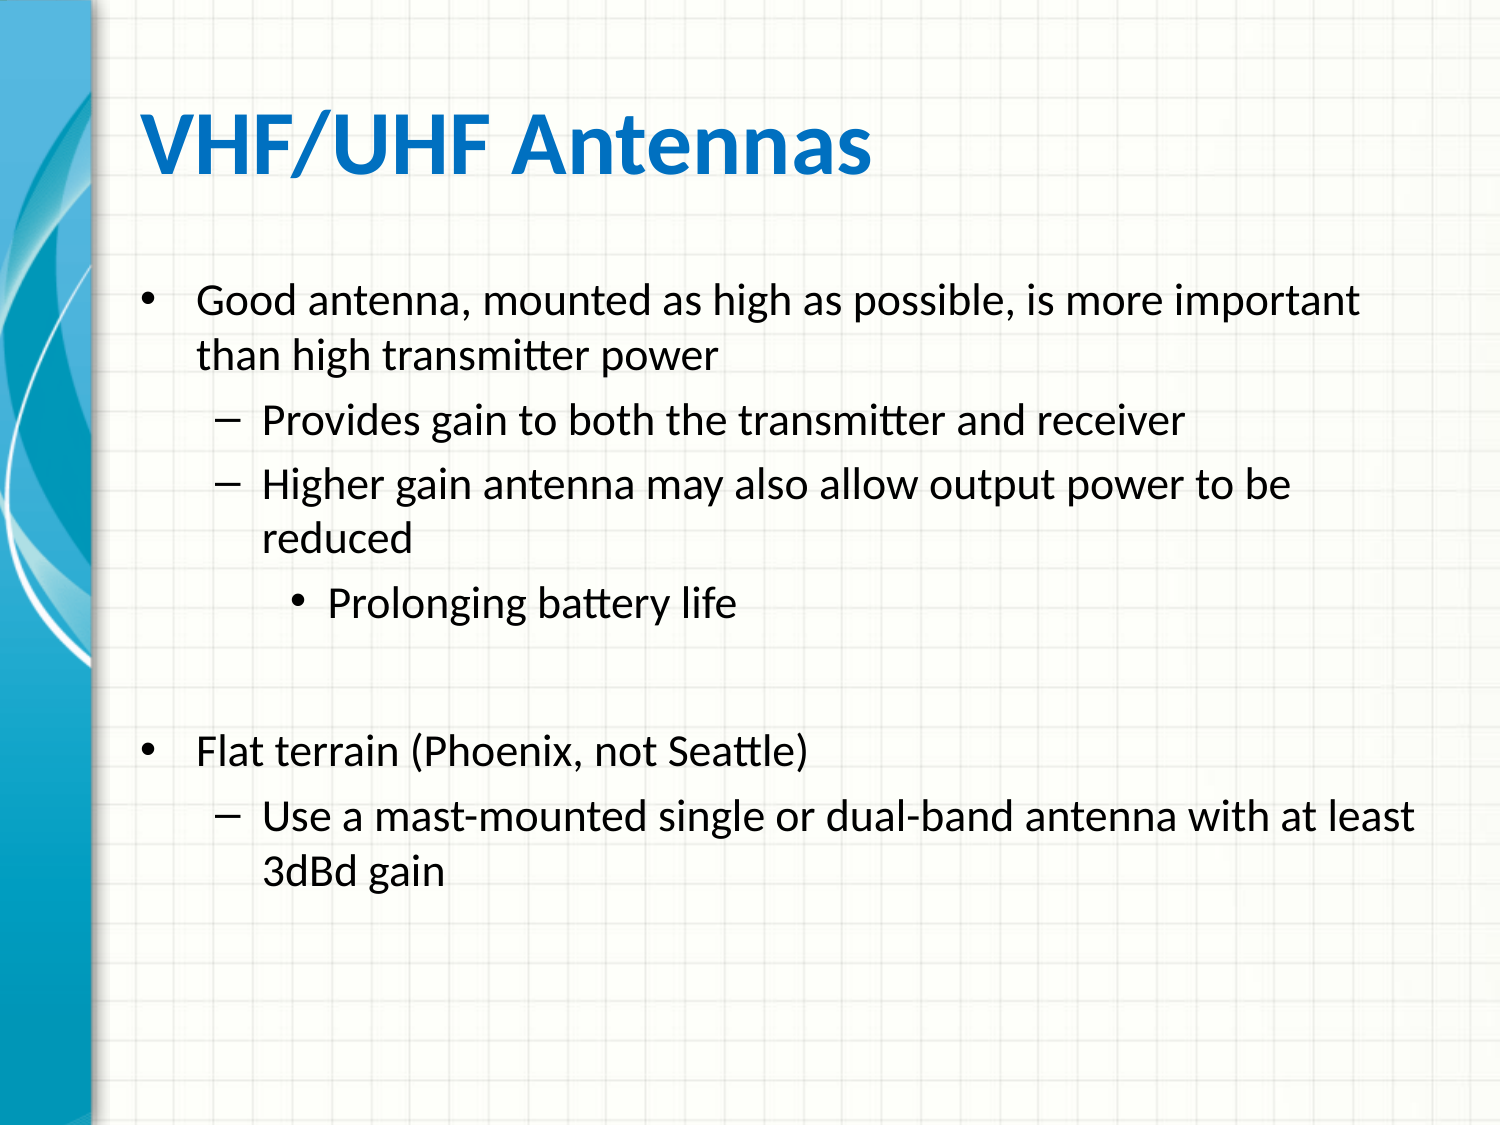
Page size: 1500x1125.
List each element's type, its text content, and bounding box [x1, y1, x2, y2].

title VHF/UHF Antennas [125, 44, 1450, 232]
picture [0, 0, 1500, 1125]
list Good antenna, mounted as high as possible, is more important than high transmitter power Provides gain to both the transmitter and receiver Higher gain antenna may also allow output power to be reduced Prolonging battery life Flat terrain (Phoenix, not Seattle) Use a mast-mounted single or dual-band antenna with at least 3dBd gain [125, 262, 1450, 1005]
